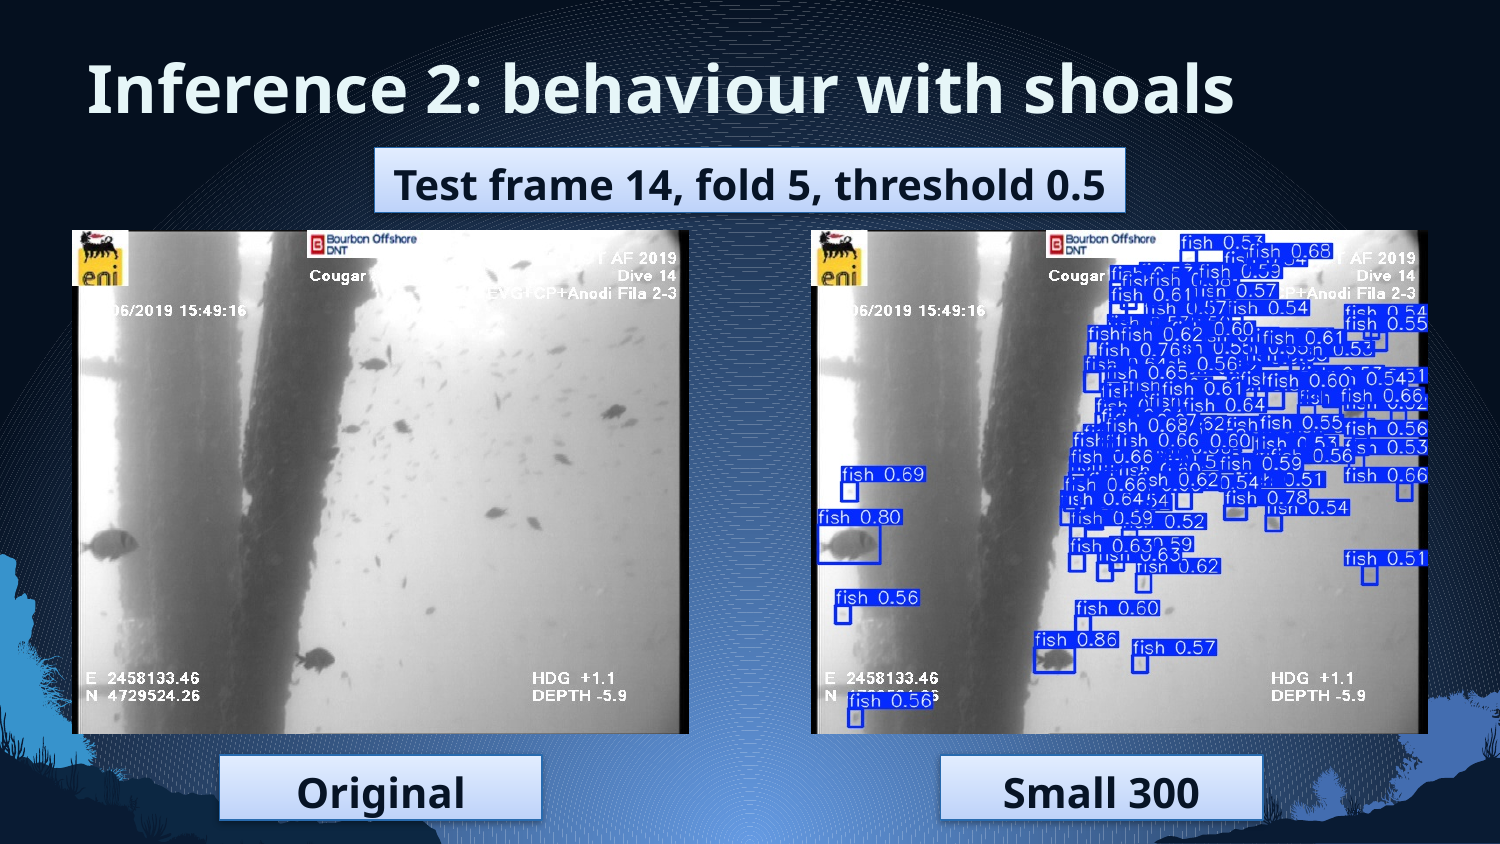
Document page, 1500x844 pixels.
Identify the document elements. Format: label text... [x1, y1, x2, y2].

picture [811, 230, 1428, 735]
title Inference 2: behaviour with shoals [72, 32, 1337, 127]
text_box Small 300 [940, 754, 1264, 821]
text_box Test frame 14, fold 5, threshold 0.5 [374, 147, 1126, 213]
picture [72, 230, 689, 735]
text_box Original [219, 754, 543, 821]
